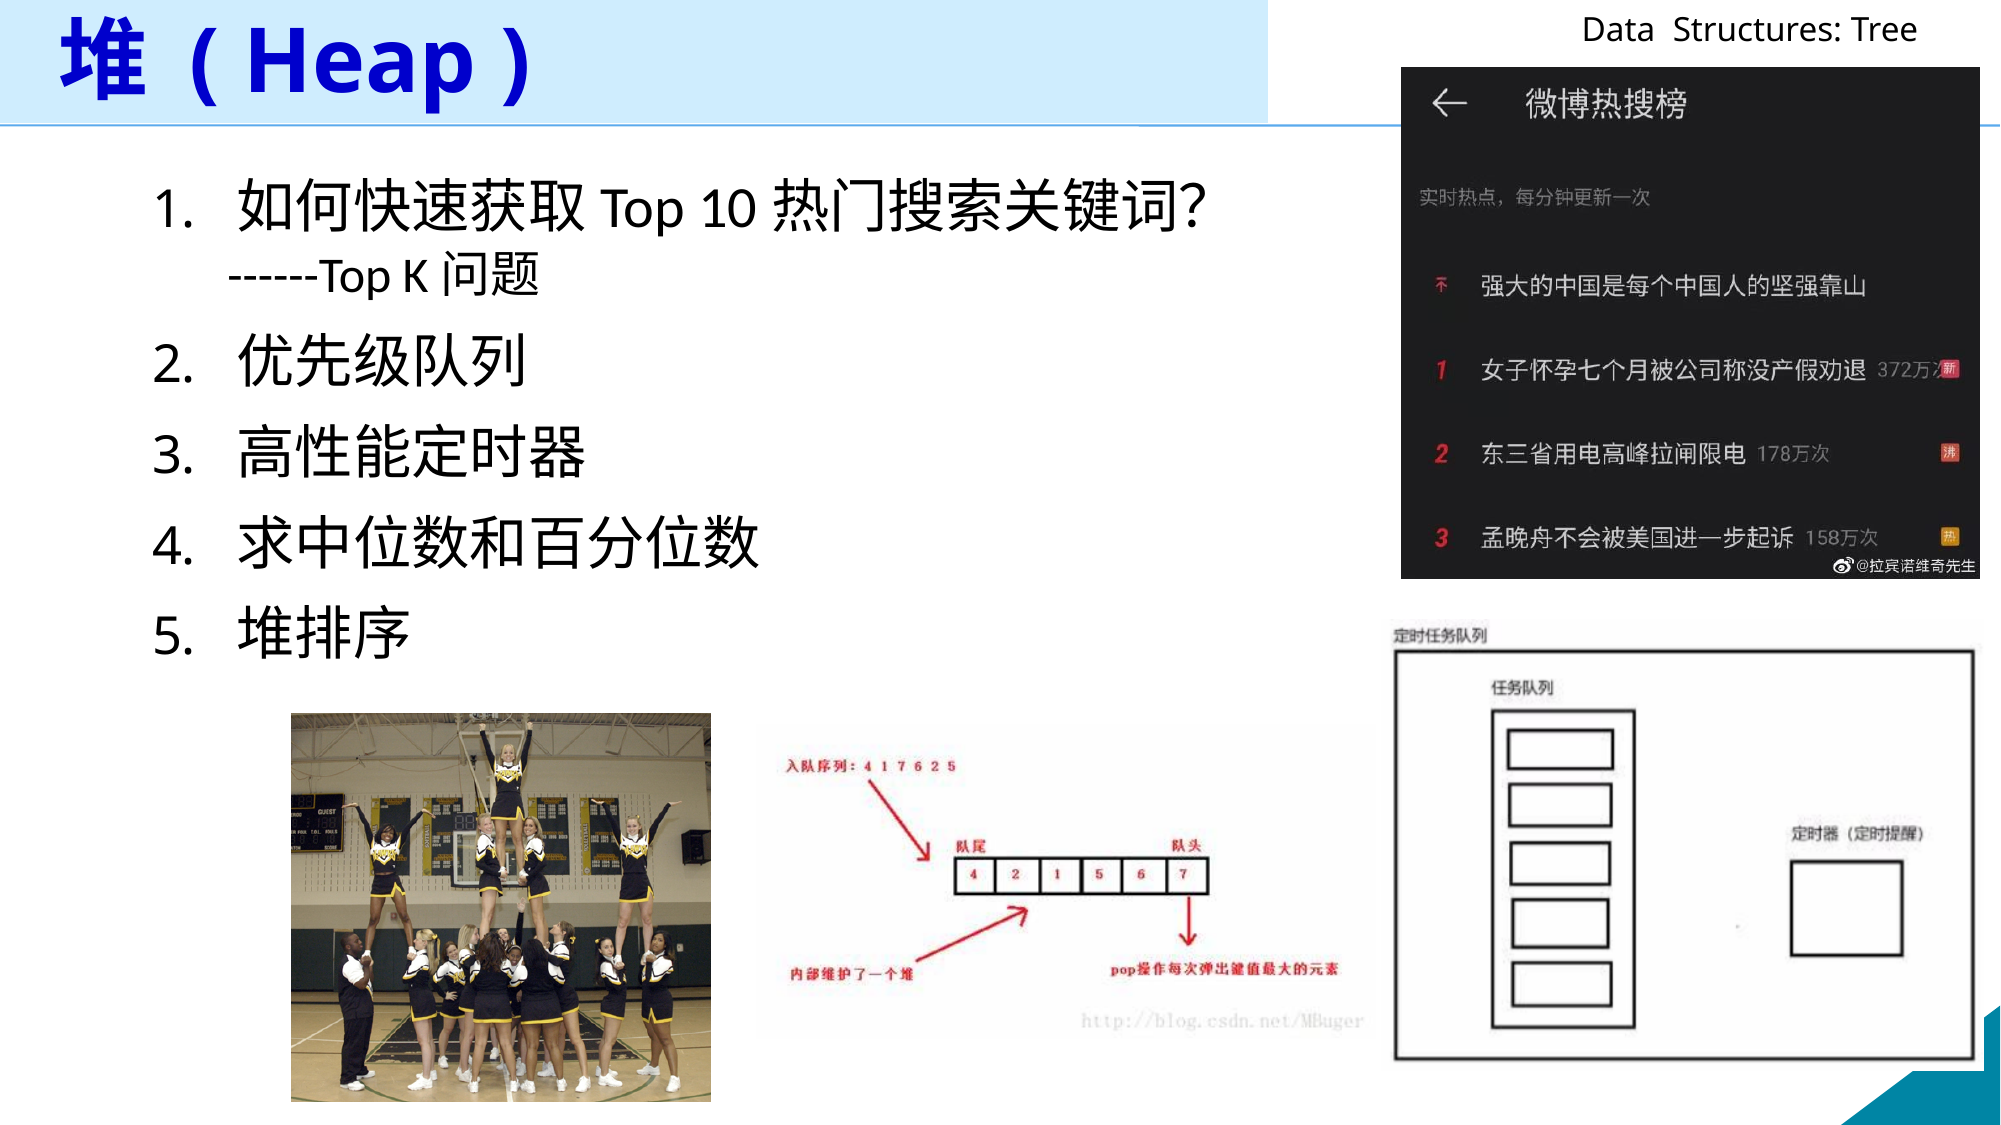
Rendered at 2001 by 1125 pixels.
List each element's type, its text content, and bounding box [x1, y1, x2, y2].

picture [1381, 619, 1984, 1071]
picture [291, 713, 711, 1102]
list 如何快速获取Top 10热门搜索关键词？ ------Top K问题 优先级队列 高性能定时器 求中位数和百分位数 堆排序 [137, 161, 1863, 1014]
picture [1401, 67, 1980, 579]
picture [756, 724, 1376, 1042]
title 堆 ( Heap ) [43, 7, 1769, 121]
